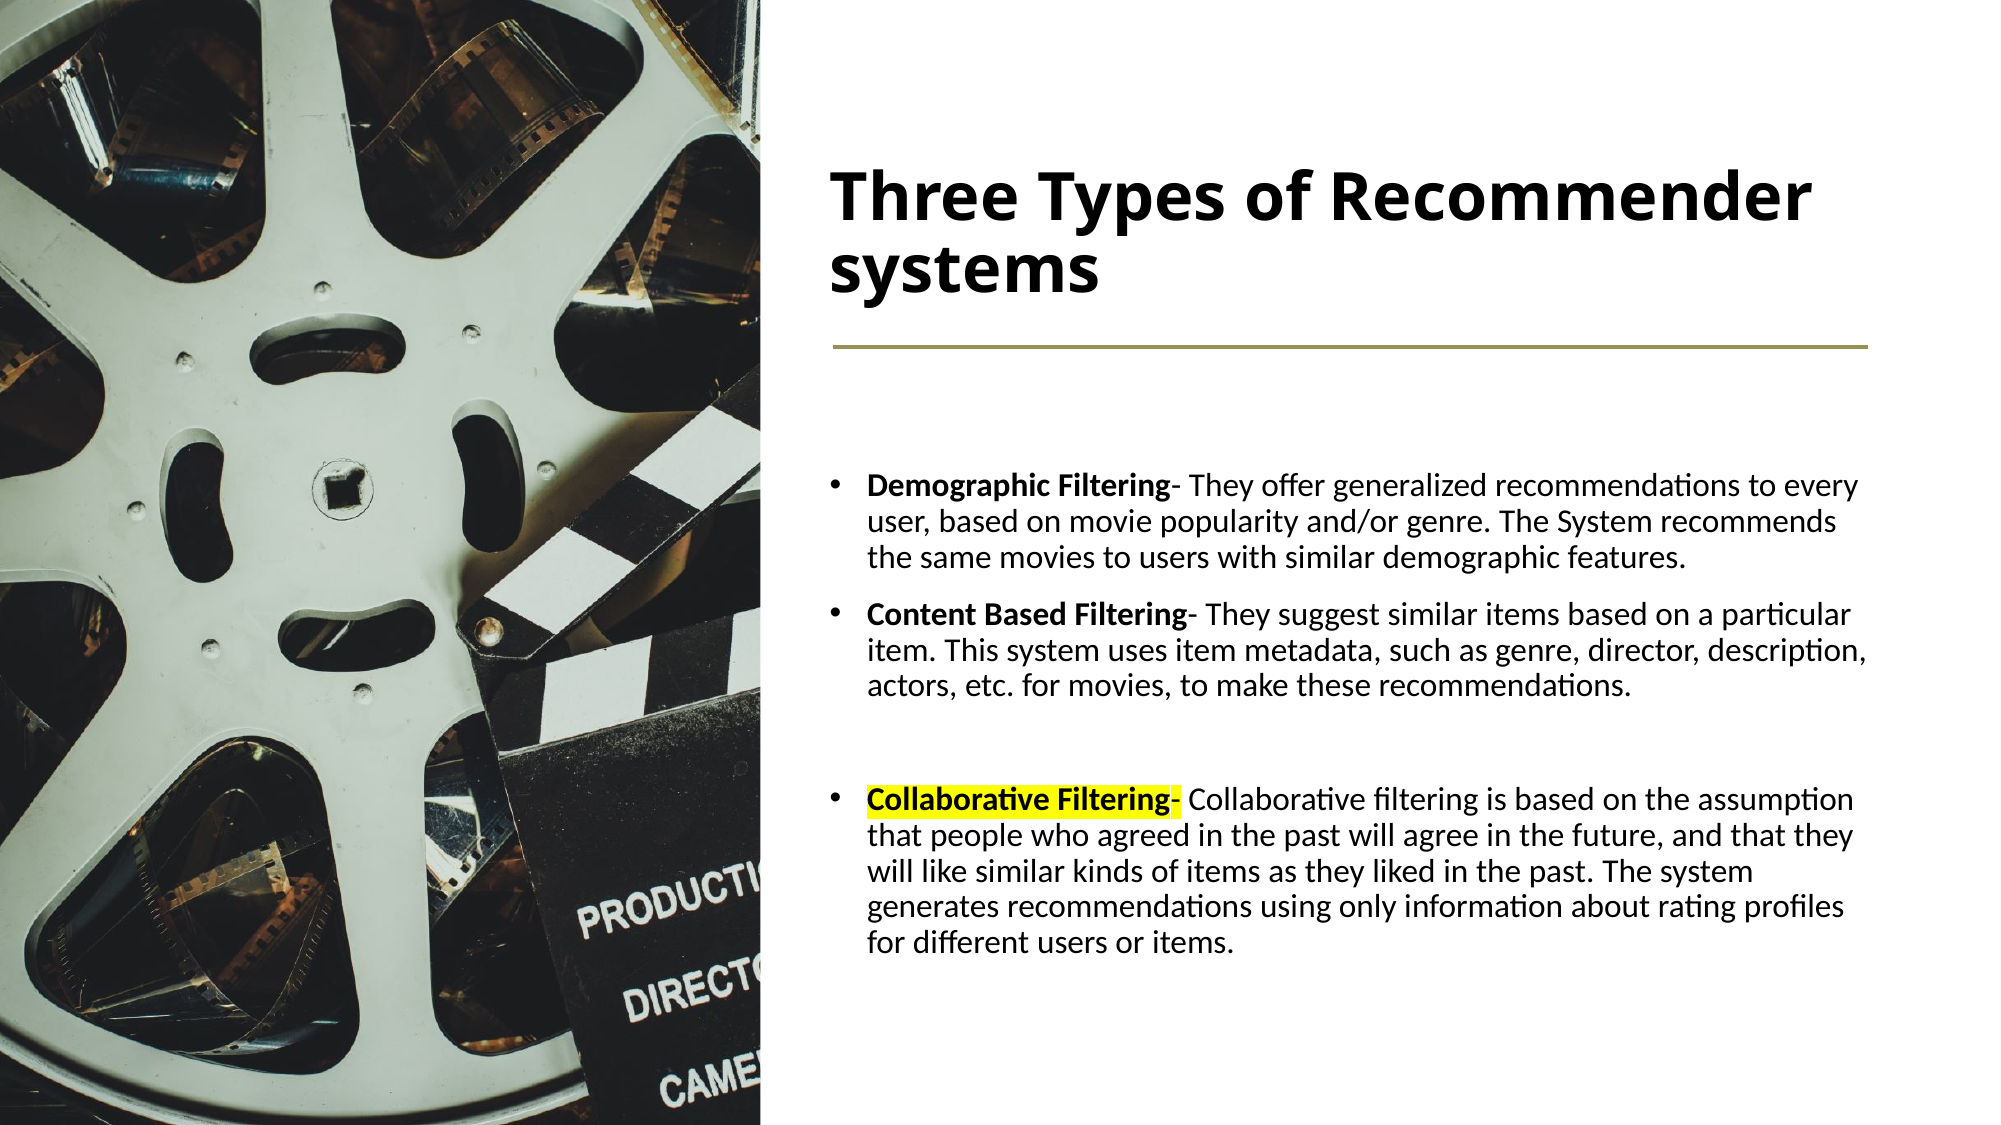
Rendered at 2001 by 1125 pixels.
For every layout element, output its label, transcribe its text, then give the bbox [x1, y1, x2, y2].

title Three Types of Recommender systems [814, 103, 1895, 315]
picture [0, 0, 761, 1125]
list Demographic Filtering- They offer generalized recommendations to every user, based on movie popularity and/or genre. The System recommends the same movies to users with similar demographic features. Content Based Filtering- They suggest similar items based on a particular item. This system uses item metadata, such as genre, director, description, actors, etc. for movies, to make these recommendations. Collaborative Filtering- Collaborative filtering is based on the assumption that people who agreed in the past will agree in the future, and that they will like similar kinds of items as they liked in the past. The system generates recommendations using only information about rating profiles for different users or items. [814, 399, 1895, 1021]
